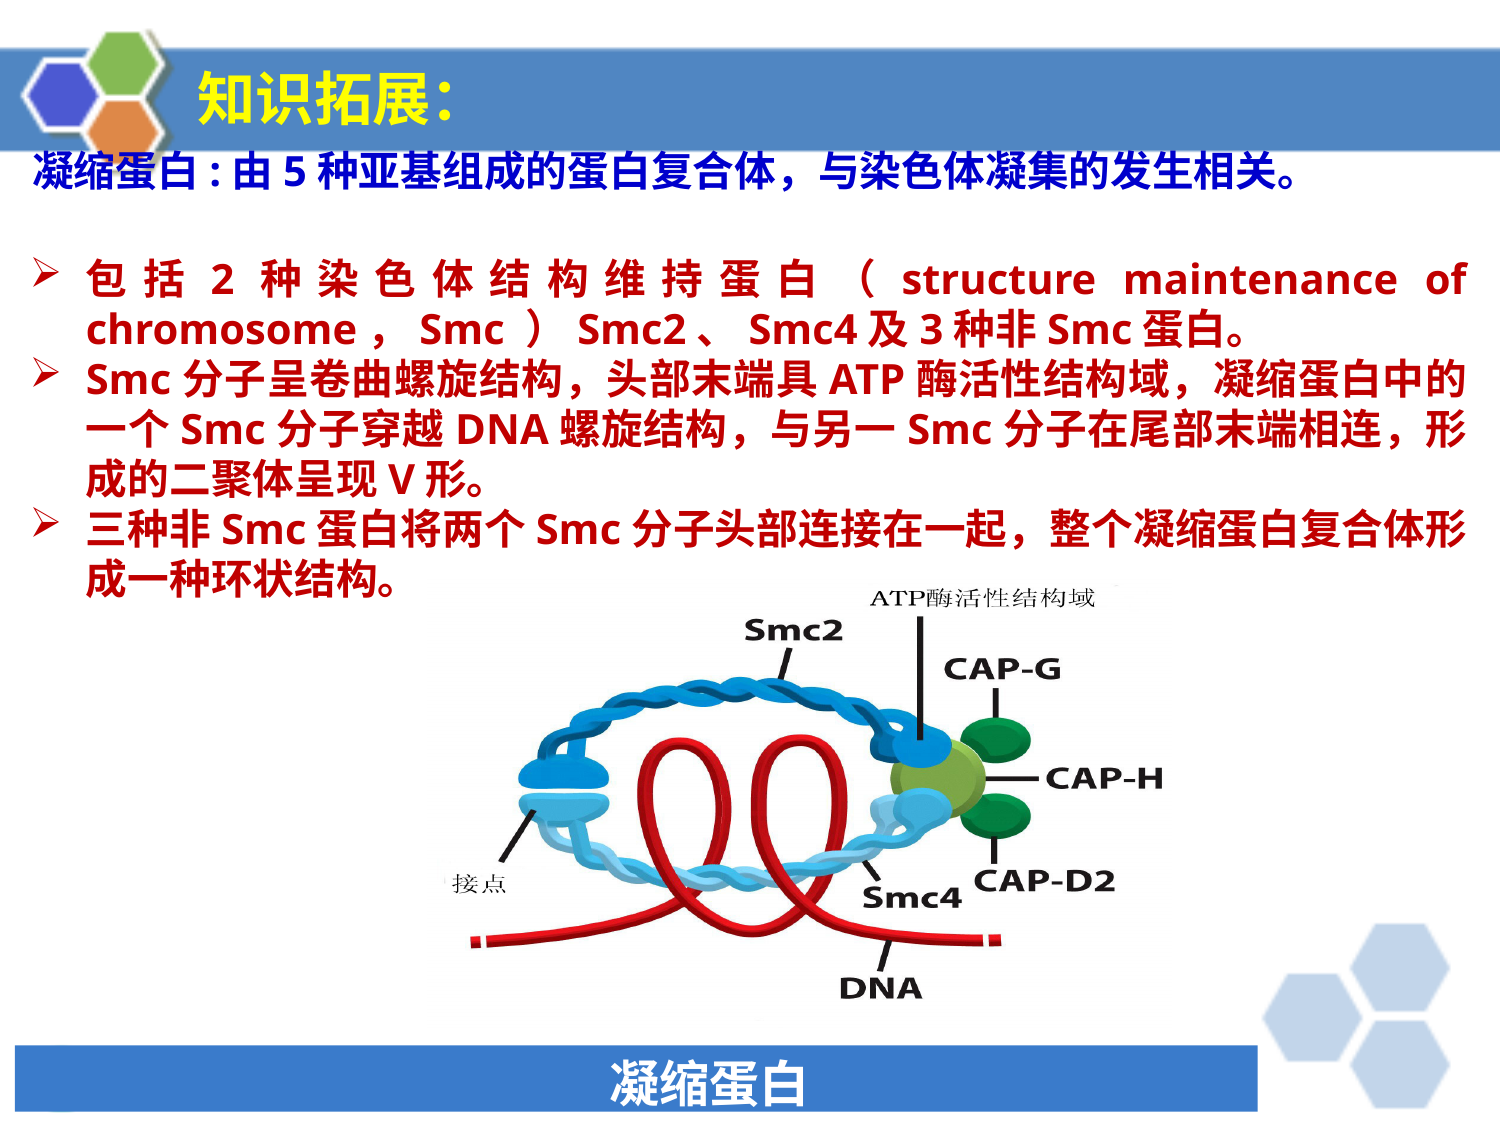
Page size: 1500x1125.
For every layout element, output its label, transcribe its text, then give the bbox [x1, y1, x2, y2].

text_box 凝缩蛋白:由5种亚基组成的蛋白复合体，与染色体凝集的发生相关。 [17, 112, 1316, 245]
text_box [14, 1045, 437, 1112]
text_box [981, 1045, 1258, 1112]
text_box 知识拓展： [182, 54, 471, 140]
picture [0, 0, 1500, 1125]
text_box 包括2种染色体结构维持蛋白（structure maintenance of chromosome，Smc ）Smc2、Smc4及3种非Smc蛋白。 Smc分子呈卷曲螺旋结构，头部末端具ATP酶活性结构域，凝缩蛋白中的一个Smc分子穿越DNA螺旋结构，与另一Smc分子在尾部末端相连，形成的二聚体呈现V形。 三种非Smc蛋白将两个Smc分子头部连接在一起，整个凝缩蛋白复合体形成一种环状结构。 [14, 245, 1482, 610]
text_box 凝缩蛋白 [437, 1045, 981, 1120]
